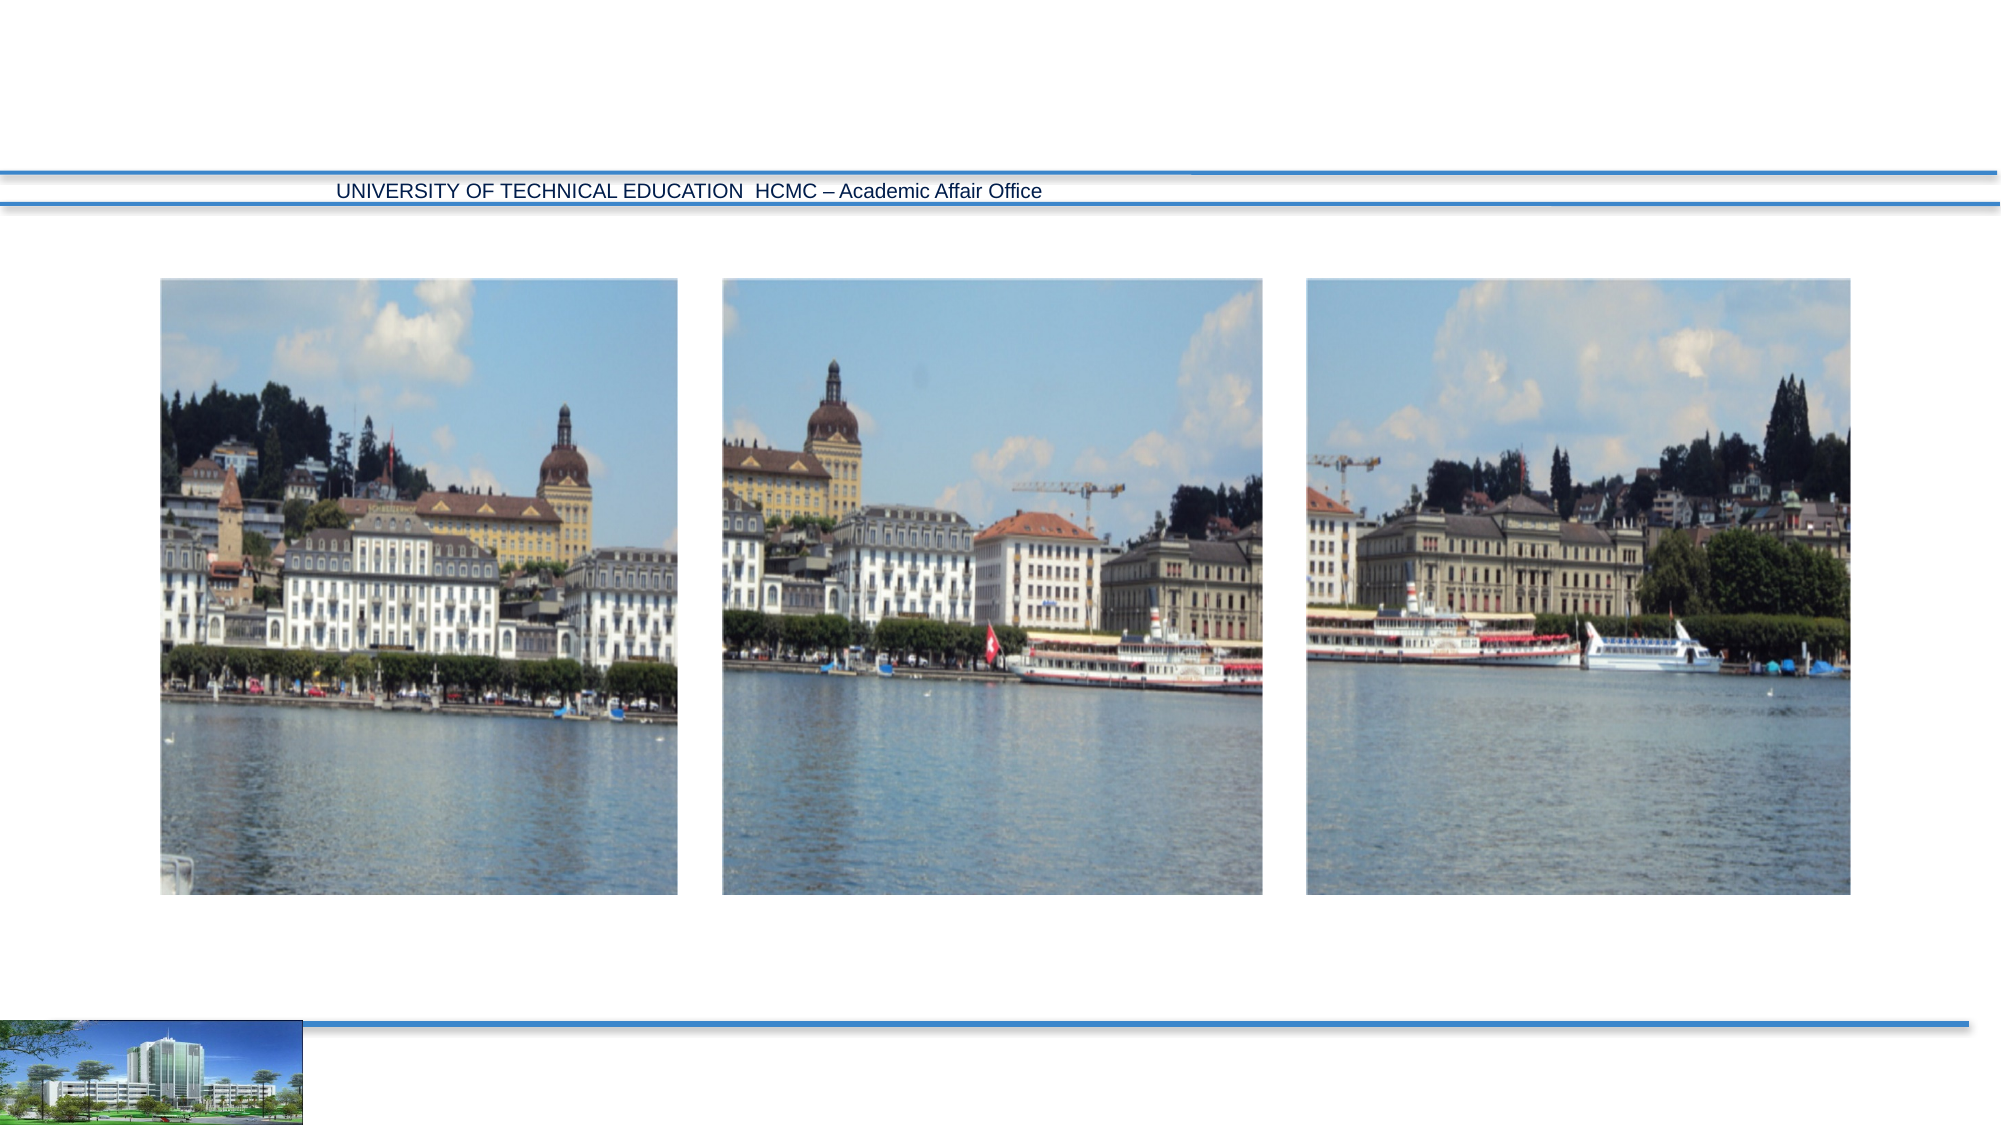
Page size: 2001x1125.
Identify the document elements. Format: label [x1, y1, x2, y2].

picture [721, 278, 1263, 896]
picture [0, 1020, 303, 1125]
picture [159, 278, 678, 896]
picture [1306, 278, 1851, 896]
